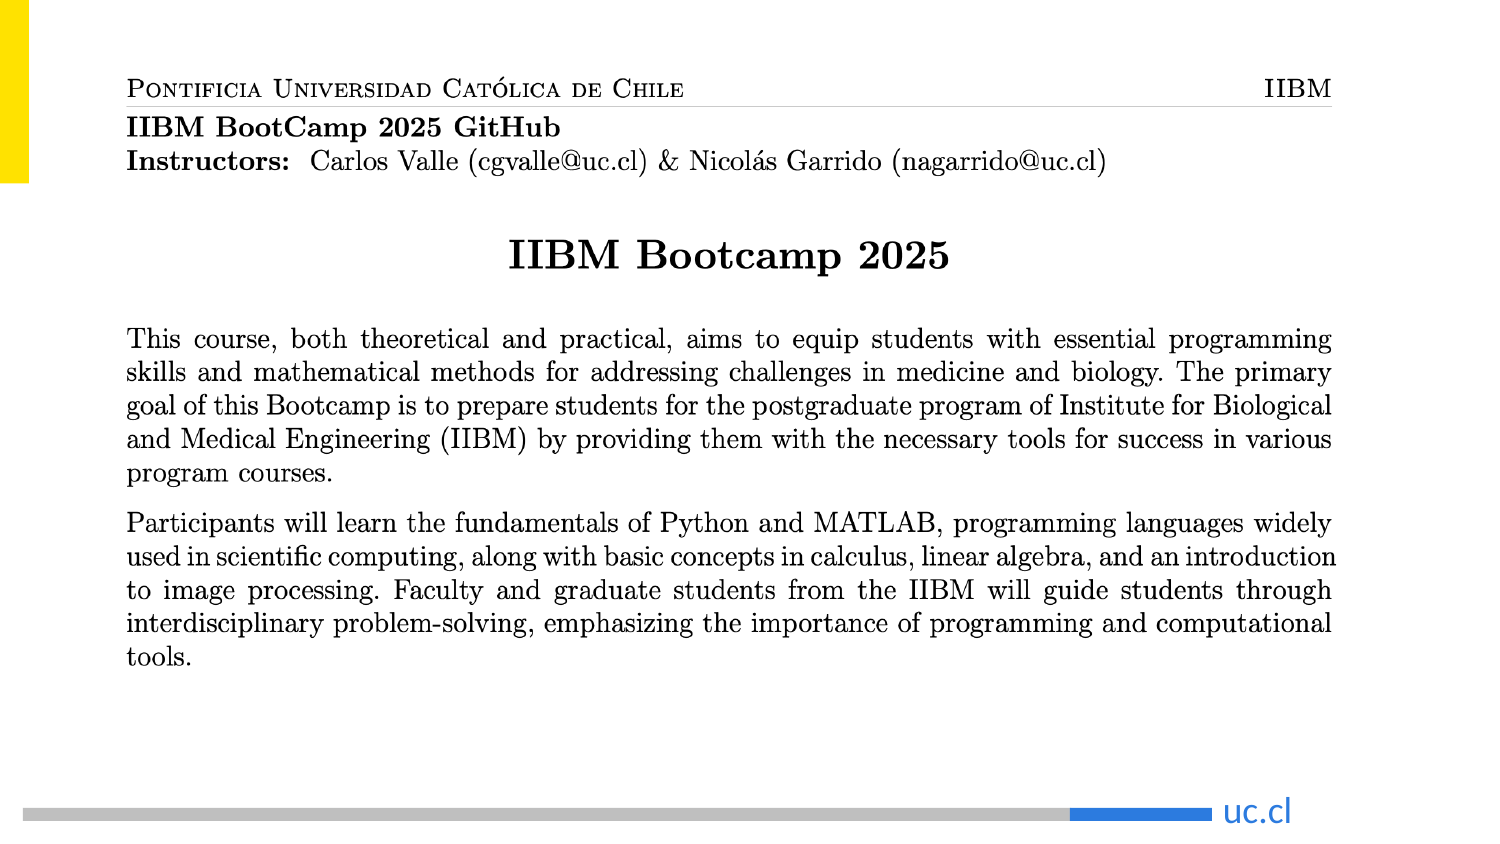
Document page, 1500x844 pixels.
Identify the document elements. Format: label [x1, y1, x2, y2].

picture [112, 61, 1388, 700]
